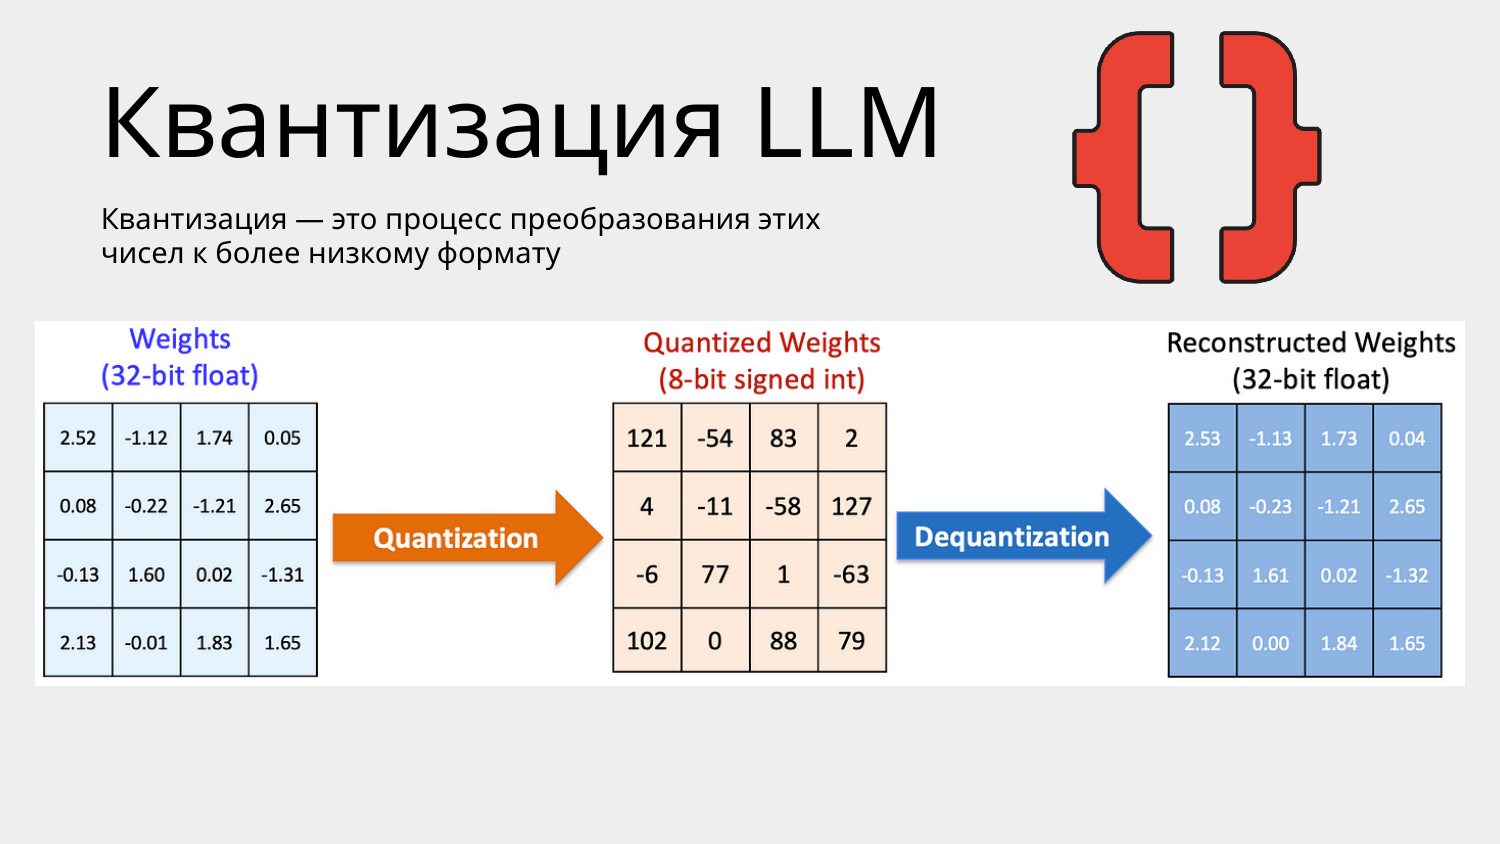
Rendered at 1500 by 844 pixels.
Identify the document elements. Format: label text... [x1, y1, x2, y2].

picture [1057, 12, 1337, 302]
picture [35, 321, 1465, 686]
text_box Квантизация LLM [85, 44, 1052, 193]
text_box Квантизация — это процесс преобразования этих чисел к более низкому формату [85, 184, 924, 319]
